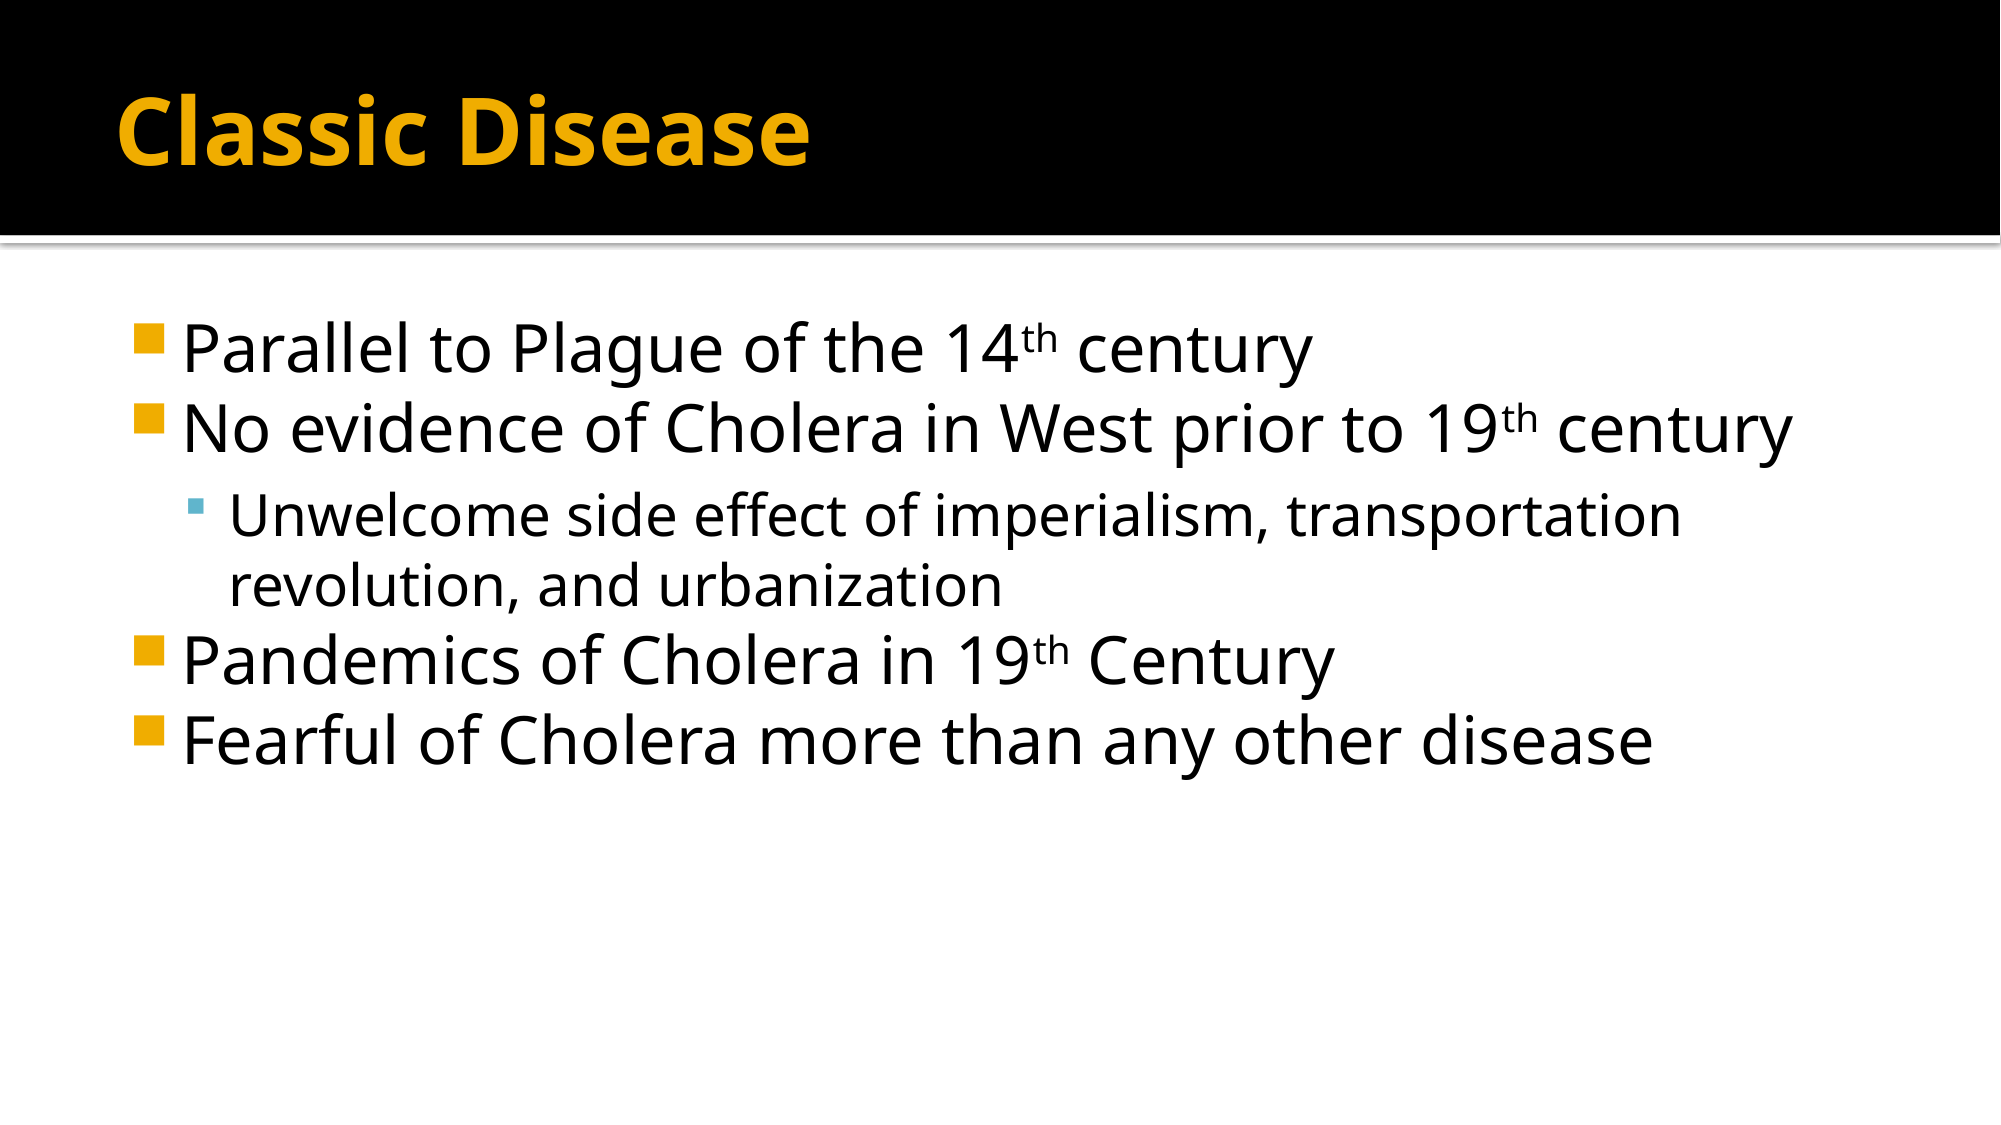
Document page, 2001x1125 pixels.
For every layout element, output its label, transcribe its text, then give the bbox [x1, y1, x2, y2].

list Parallel to Plague of the 14th century No evidence of Cholera in West prior to 19th century Unwelcome side effect of imperialism, transportation revolution, and urbanization Pandemics of Cholera in 19th Century Fearful of Cholera more than any other disease [99, 291, 1900, 1050]
title Classic Disease [99, 25, 1900, 231]
